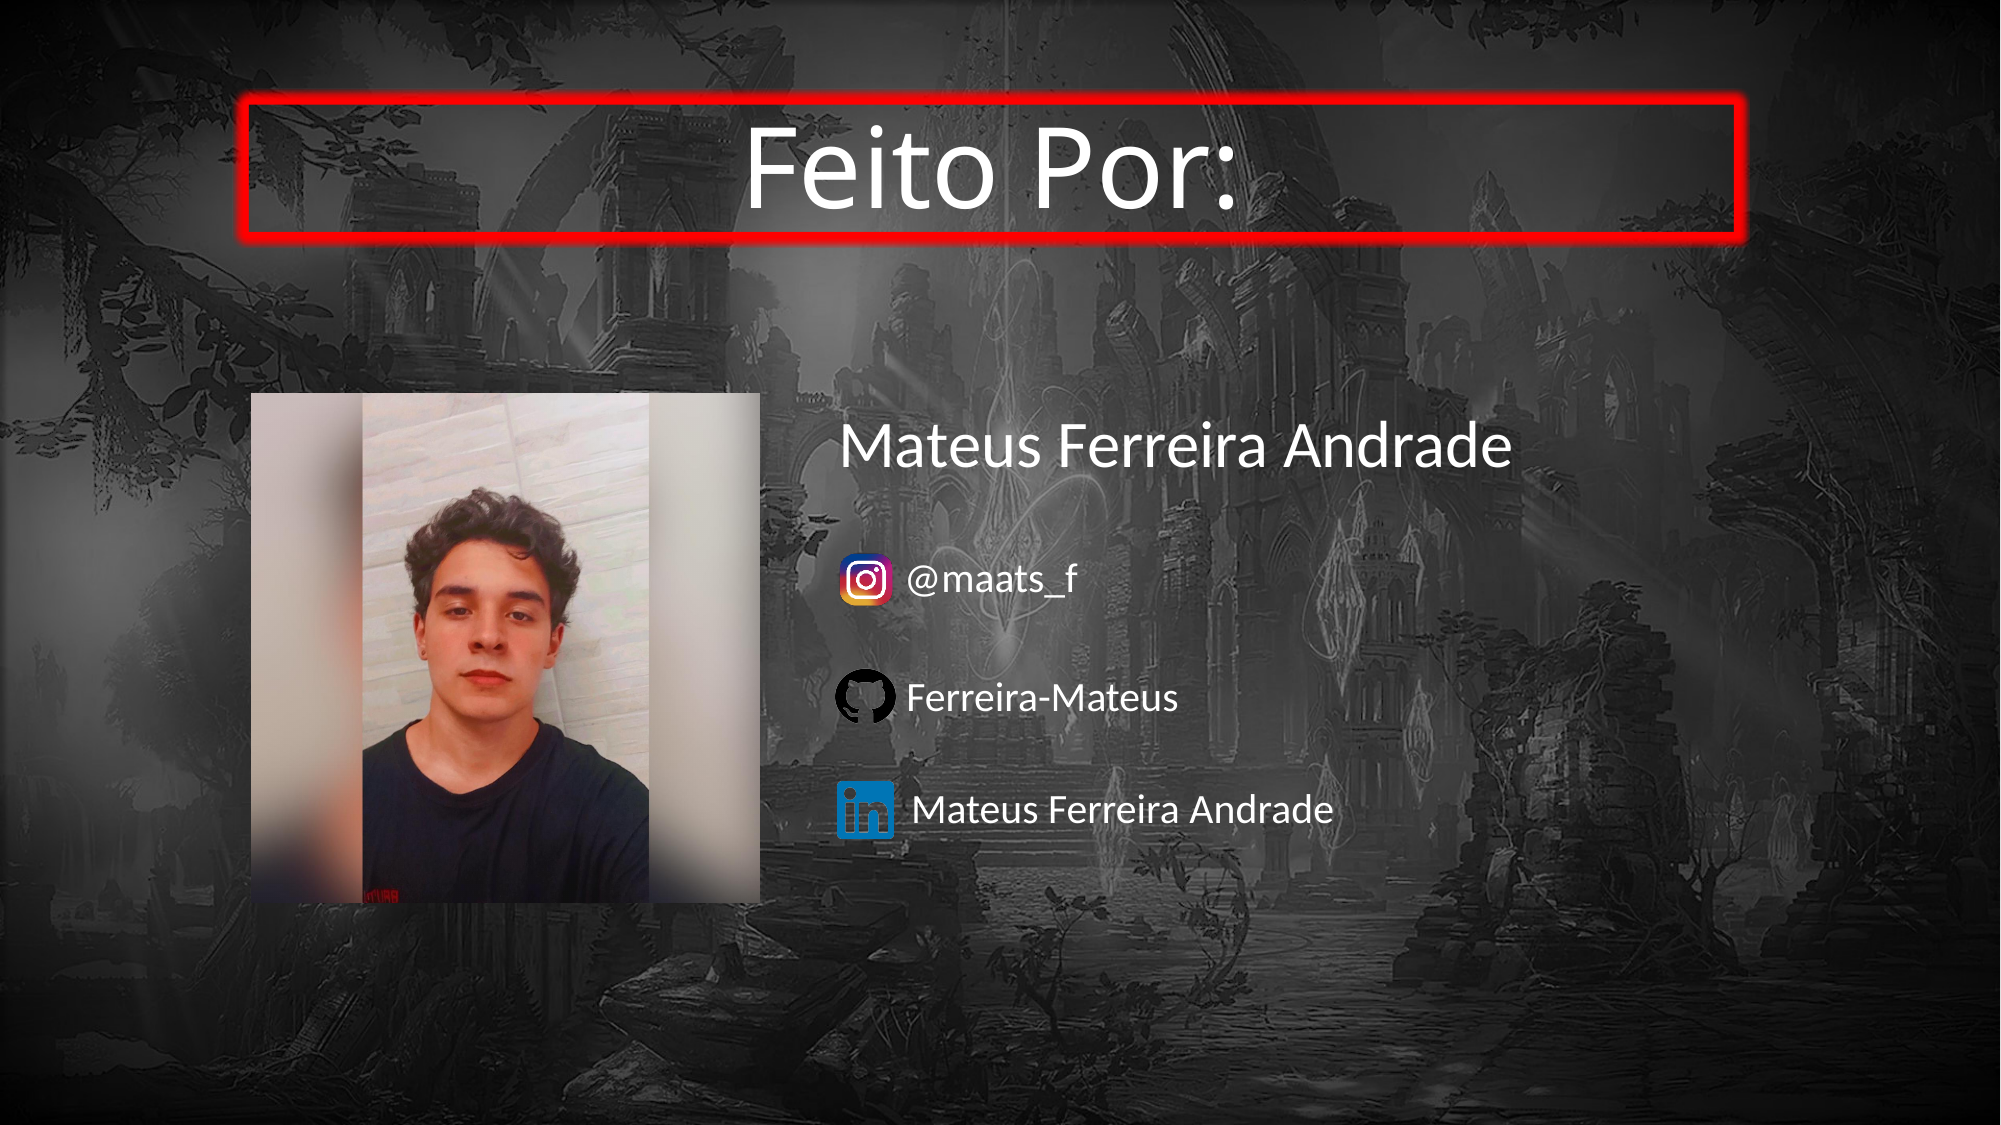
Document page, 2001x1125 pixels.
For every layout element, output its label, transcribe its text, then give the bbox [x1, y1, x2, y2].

text_box Mateus Ferreira Andrade [810, 774, 1435, 839]
text_box Mateus Ferreira Andrade [761, 393, 1593, 489]
picture [0, 0, 2001, 1125]
text_box Feito Por: [253, 109, 1733, 231]
text_box @maats_f [903, 543, 1127, 609]
text_box Ferreira-Mateus [810, 662, 1275, 728]
